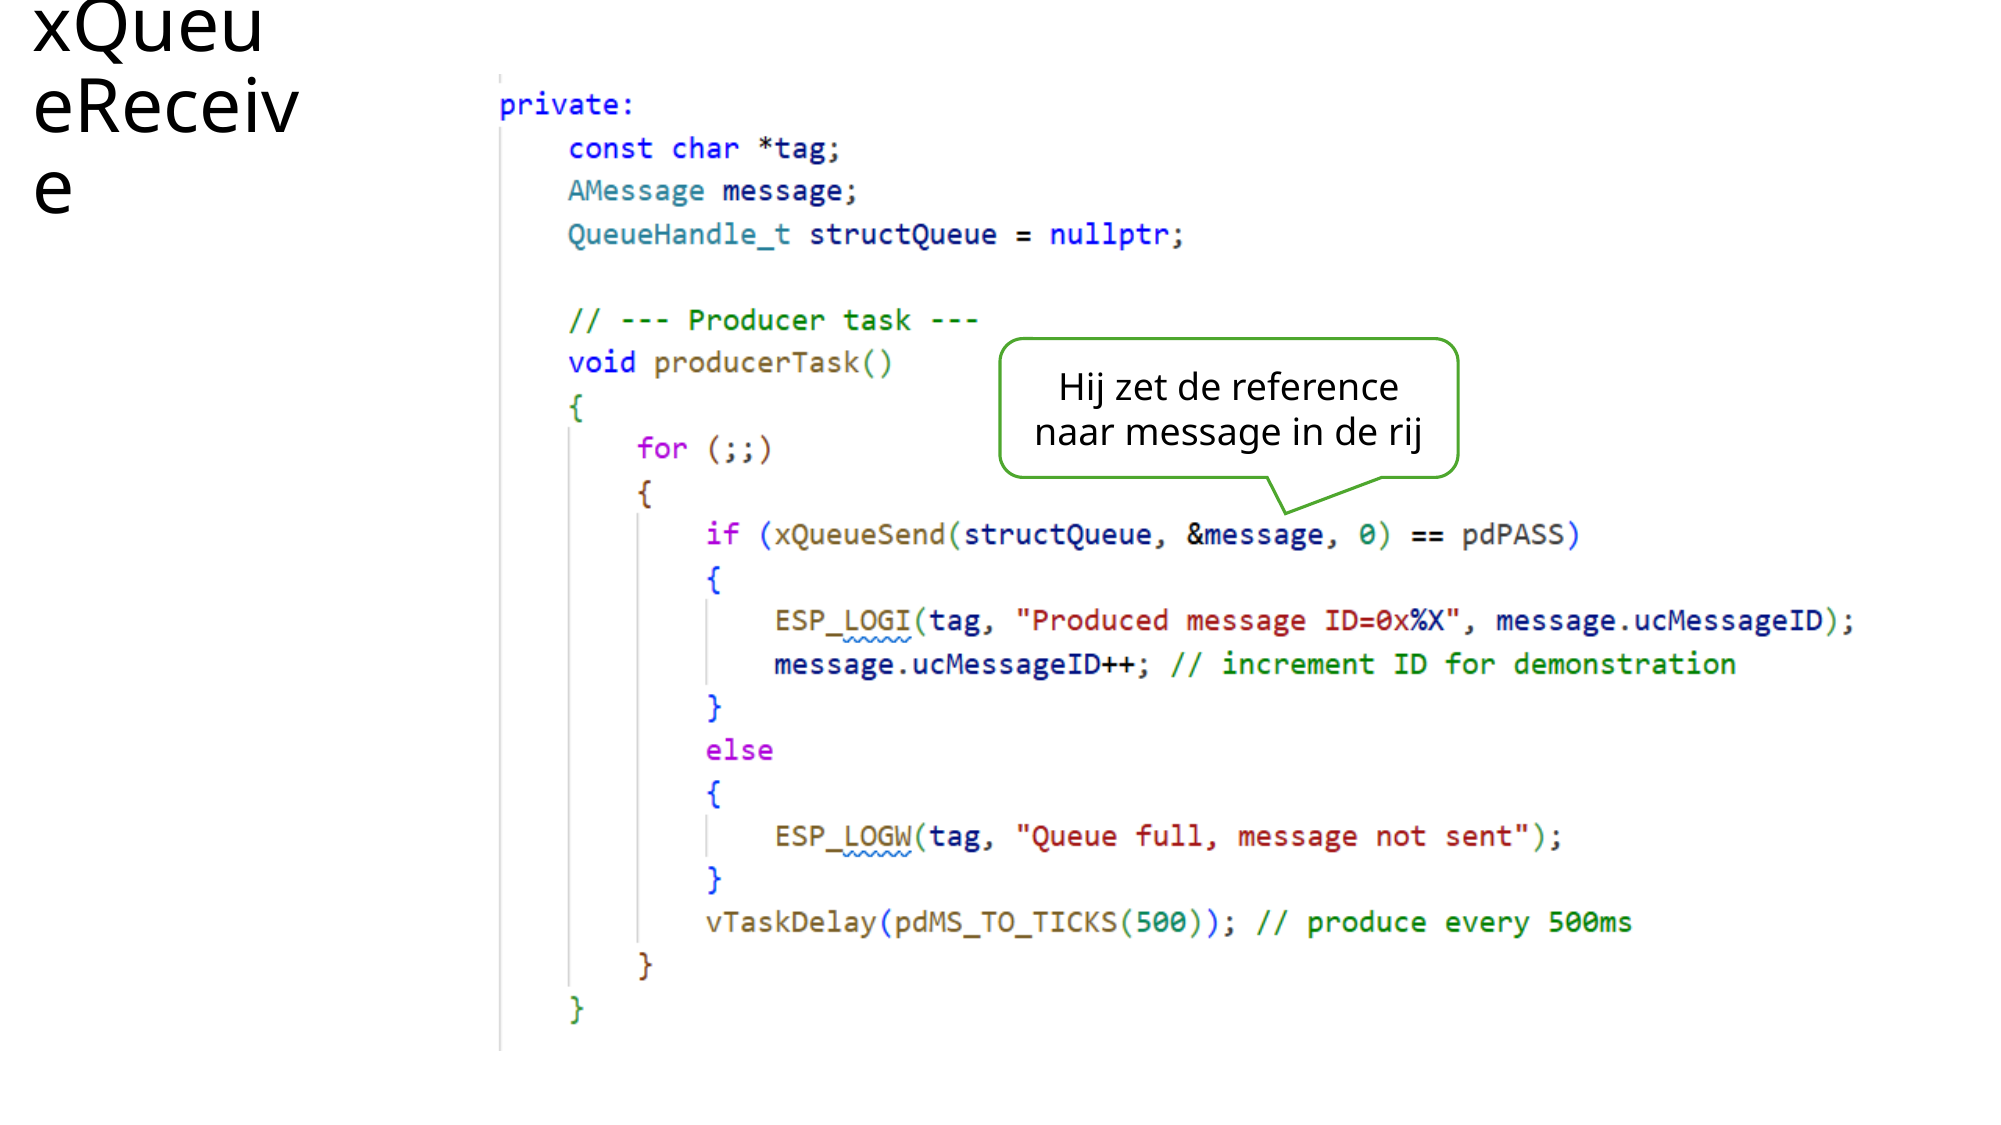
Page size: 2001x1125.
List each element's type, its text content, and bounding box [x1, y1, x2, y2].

picture [478, 73, 1890, 1052]
title xQueueReceive [17, 0, 317, 218]
